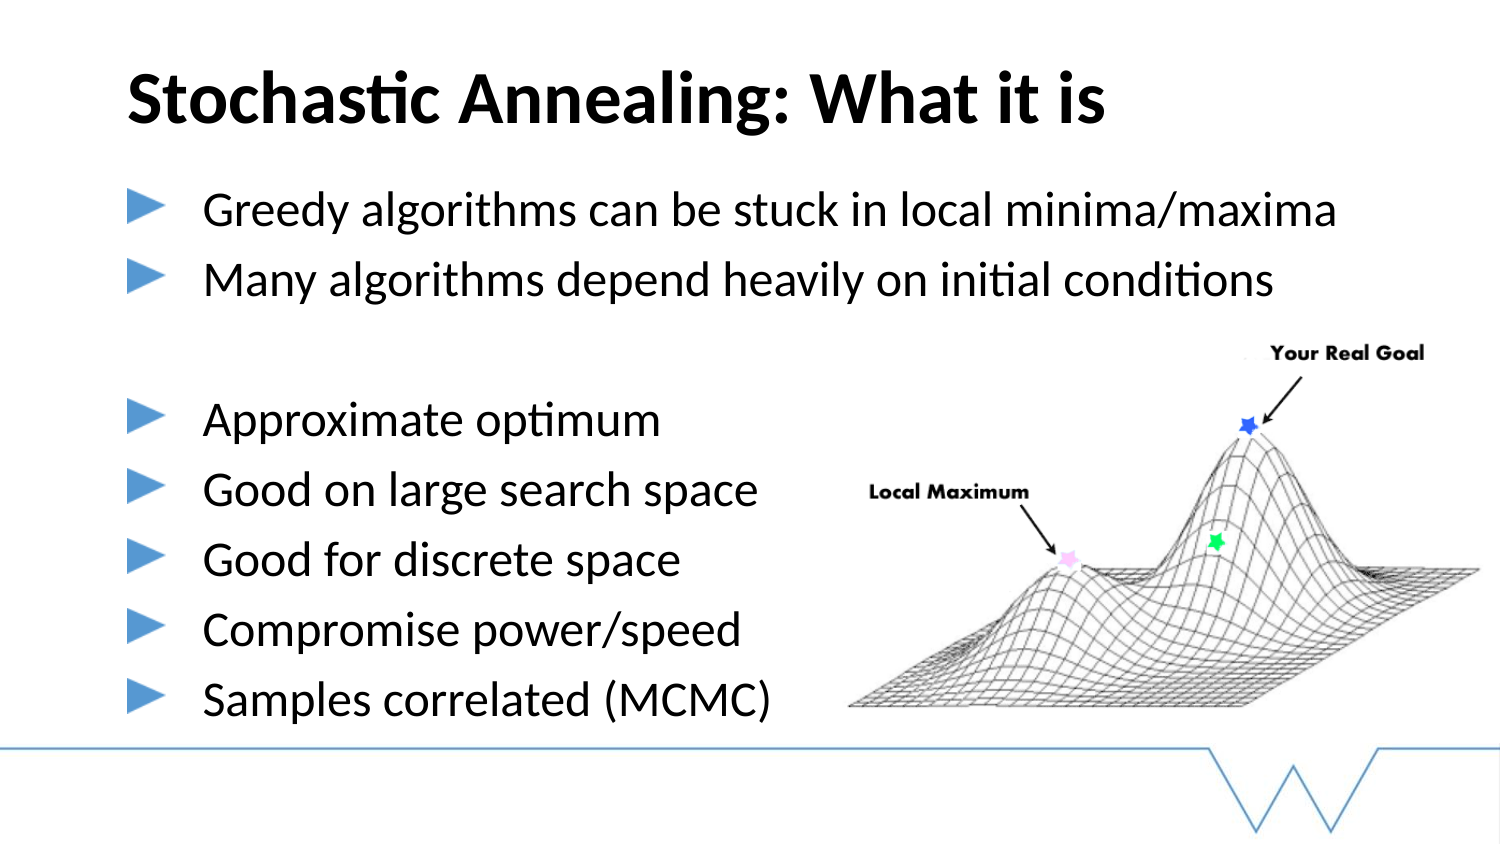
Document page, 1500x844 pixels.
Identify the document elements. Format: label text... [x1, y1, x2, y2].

picture [127, 398, 166, 434]
title Stochastic Annealing: What it is [112, 28, 1388, 160]
picture [127, 538, 166, 574]
picture [127, 608, 166, 644]
picture [127, 678, 166, 714]
picture [773, 318, 1500, 734]
picture [127, 188, 166, 224]
picture [127, 468, 166, 504]
picture [0, 743, 1500, 844]
list Greedy algorithms can be stuck in local minima/maxima Many algorithms depend heavily on initial conditions Approximate optimum Good on large search space Good for discrete space Compromise power/speed Samples correlated (MCMC) [112, 168, 1388, 676]
picture [127, 258, 166, 294]
